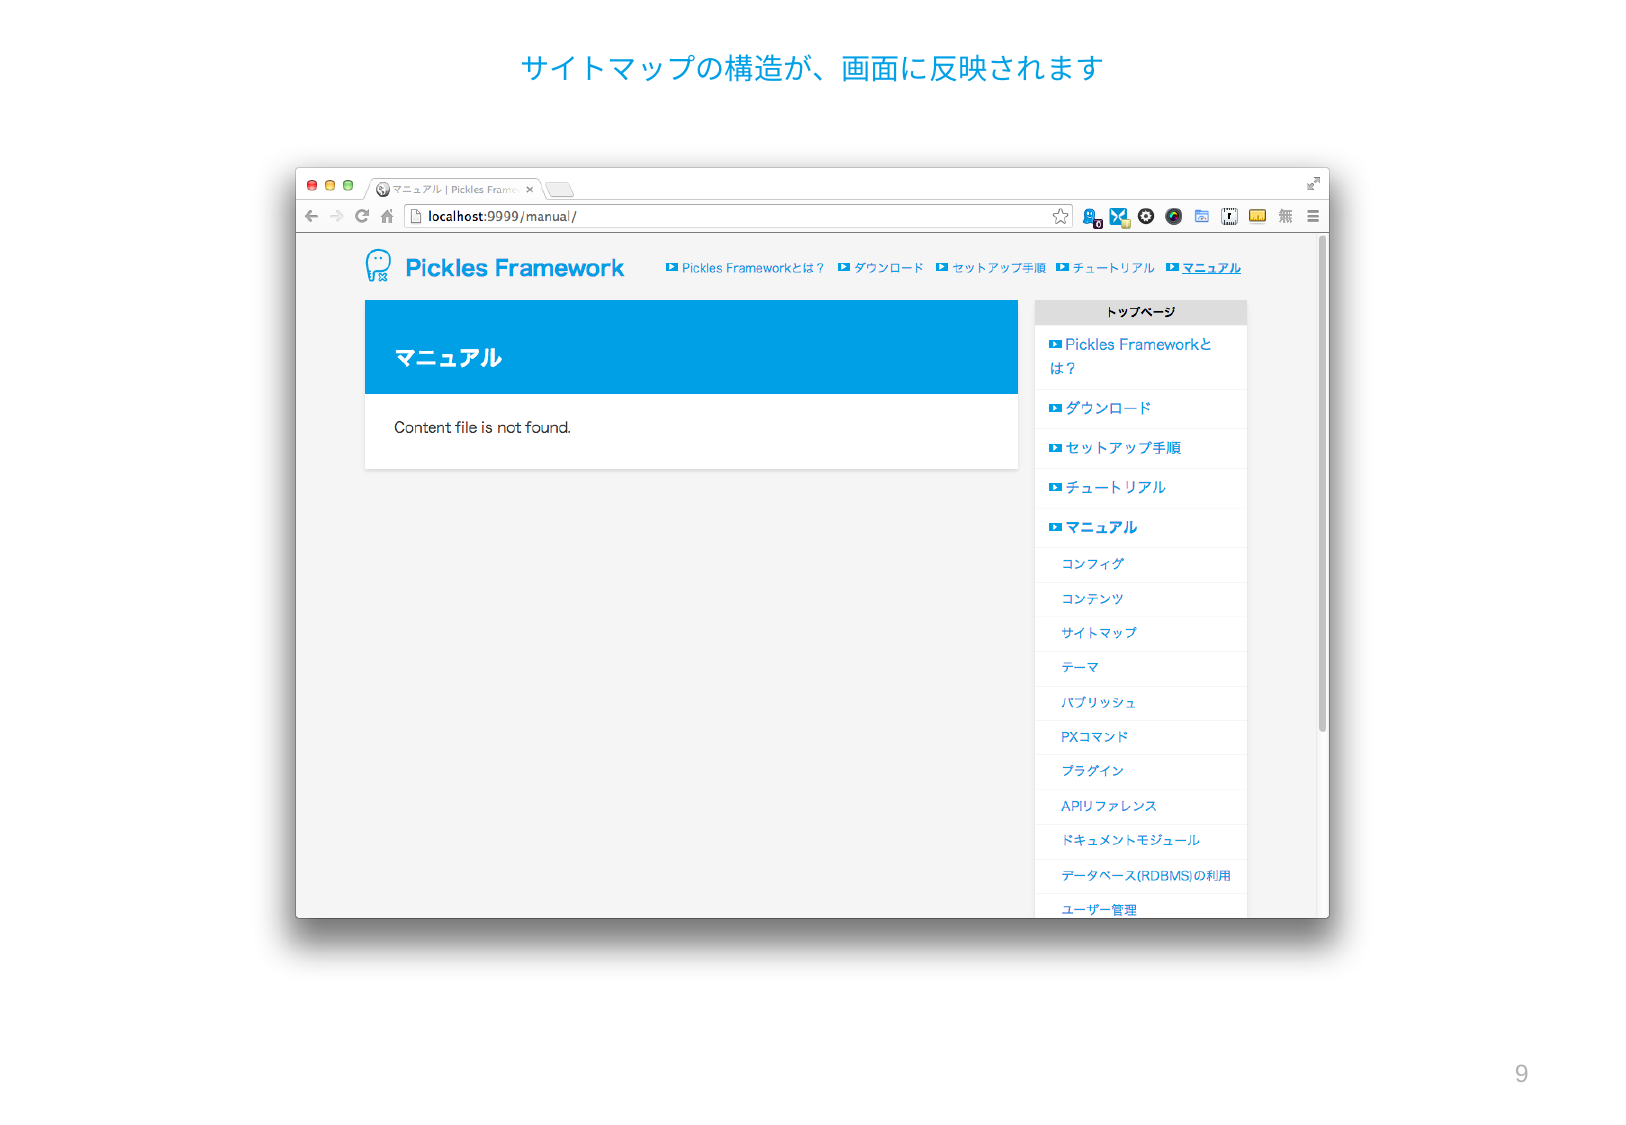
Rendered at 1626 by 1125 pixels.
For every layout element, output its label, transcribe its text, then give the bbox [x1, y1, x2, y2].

slide_number 8 [1164, 1042, 1544, 1103]
picture [244, 136, 1381, 989]
title サイトマップの構造が、画面に反映されます [19, 38, 1606, 98]
